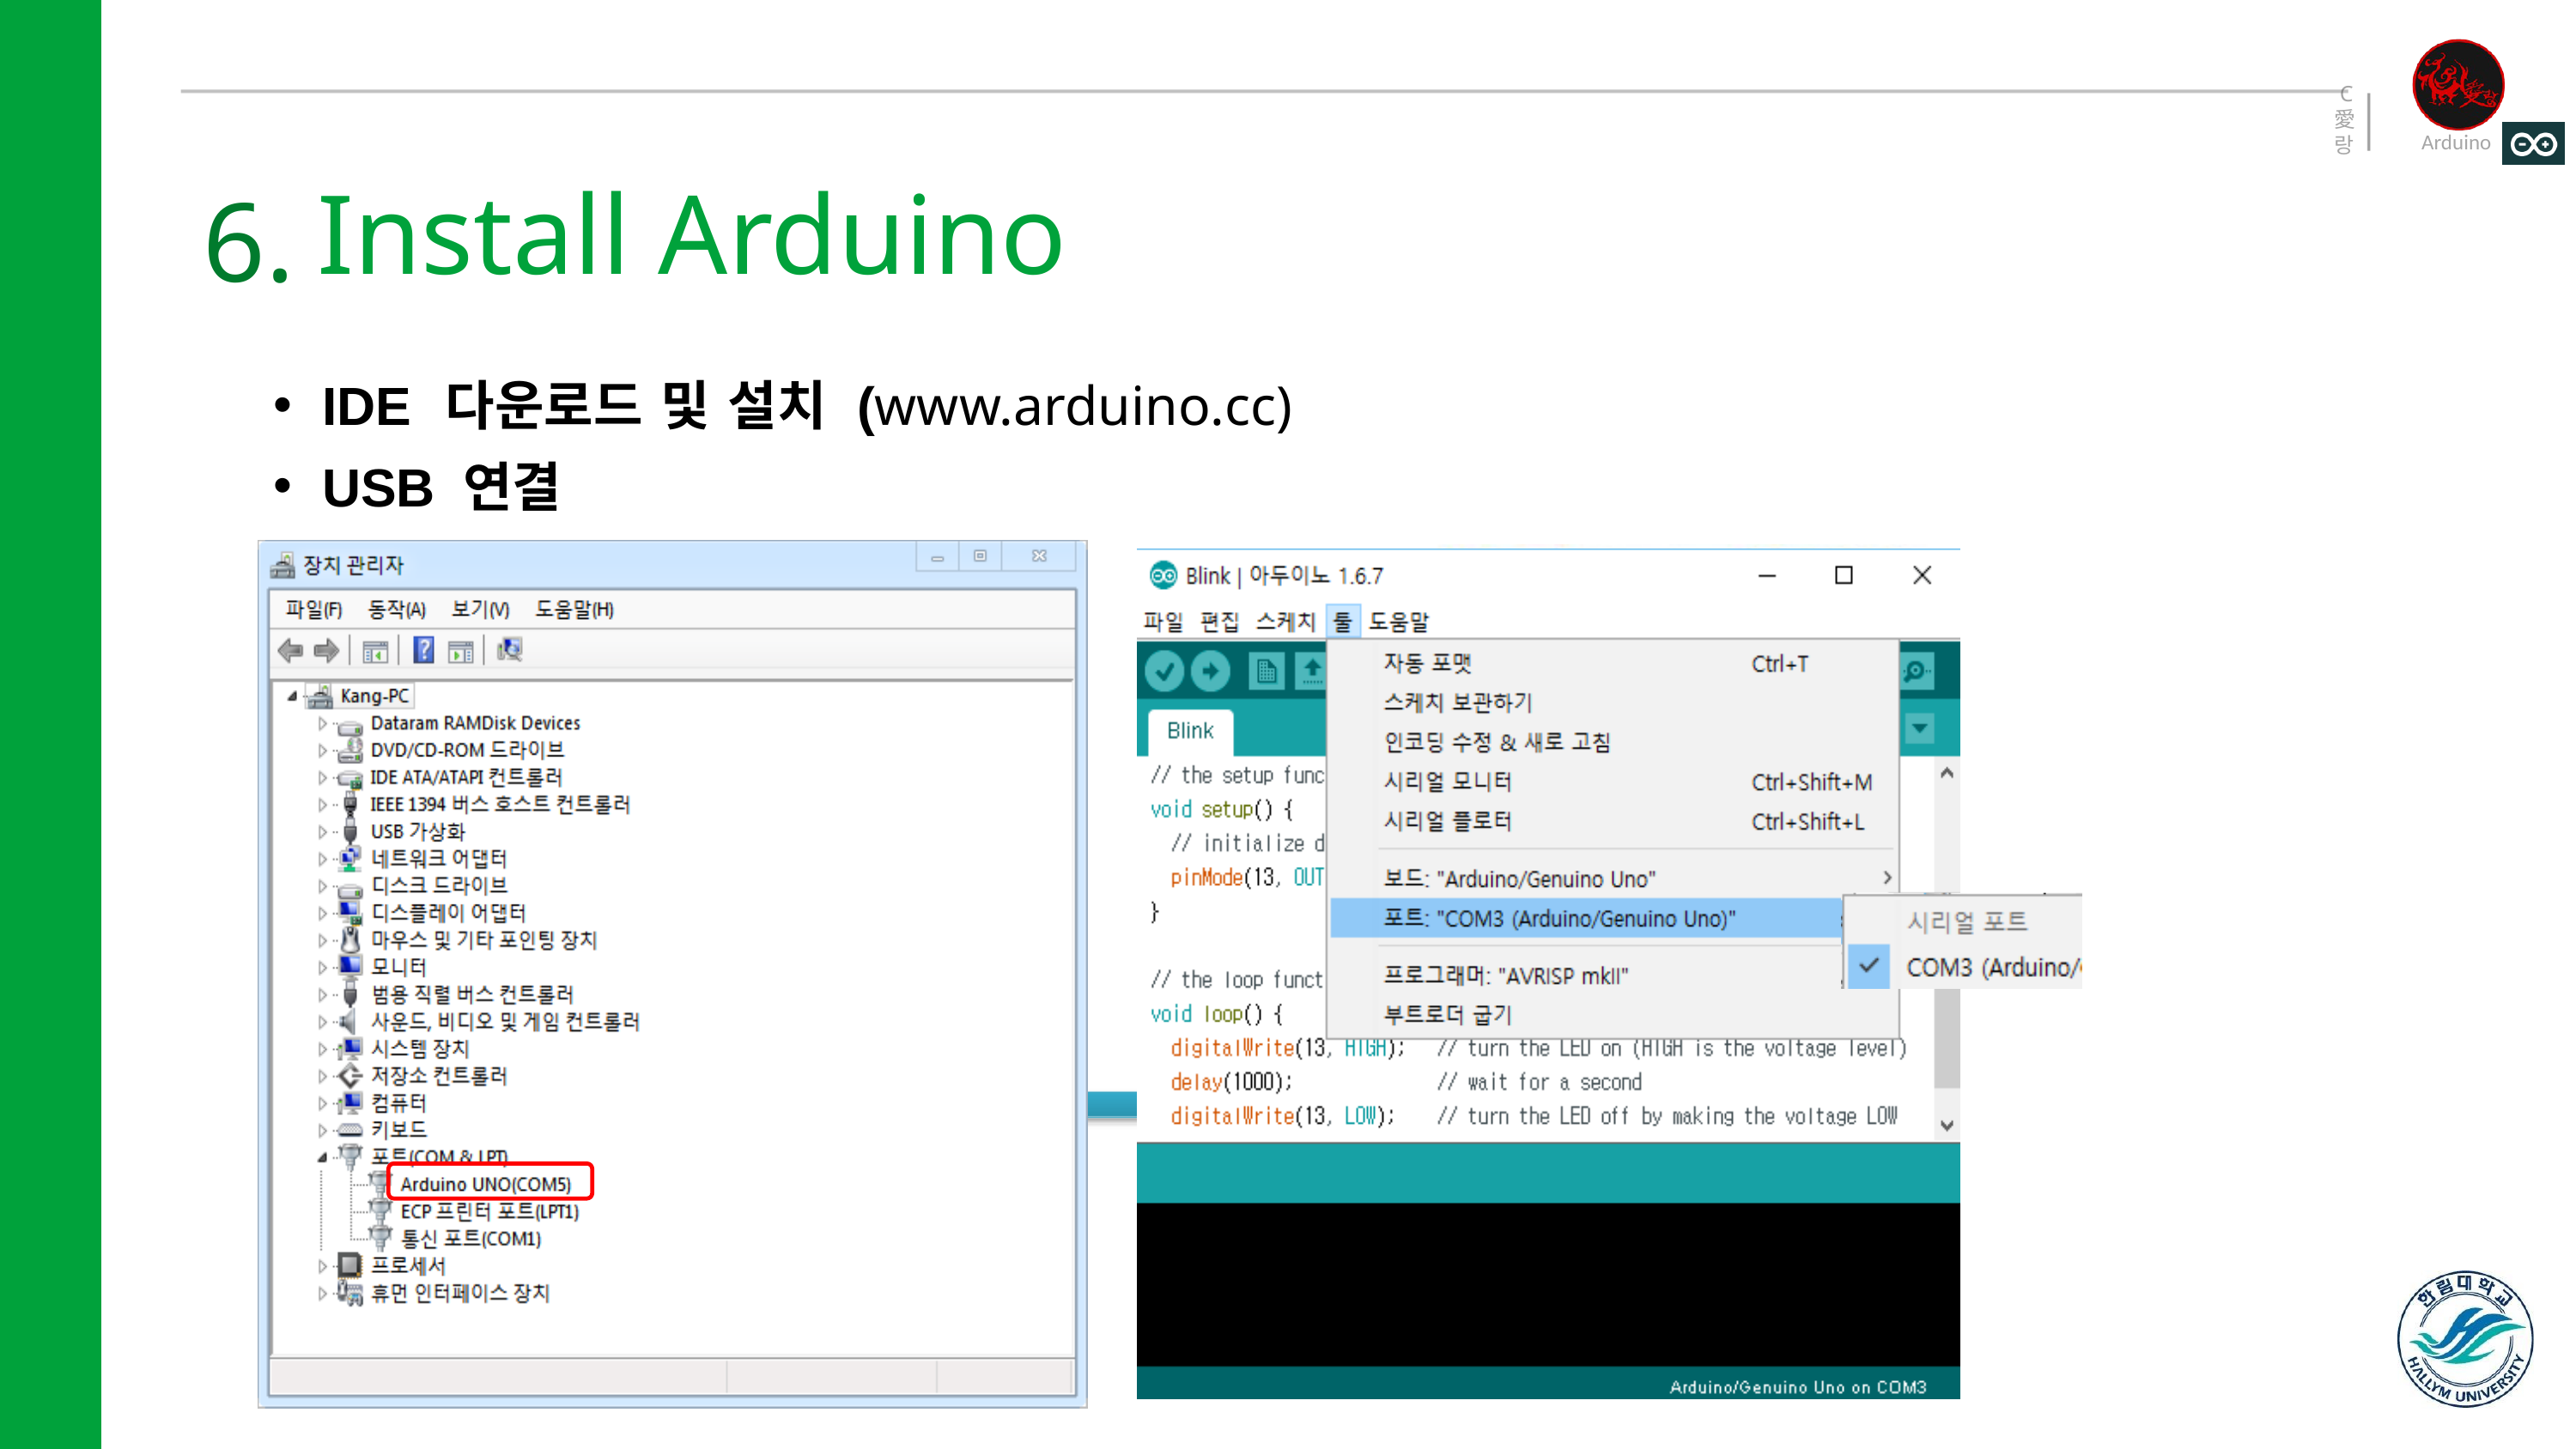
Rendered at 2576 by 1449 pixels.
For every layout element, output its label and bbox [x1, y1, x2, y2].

text_box [0, 0, 2576, 1449]
text_box [257, 540, 2083, 1409]
